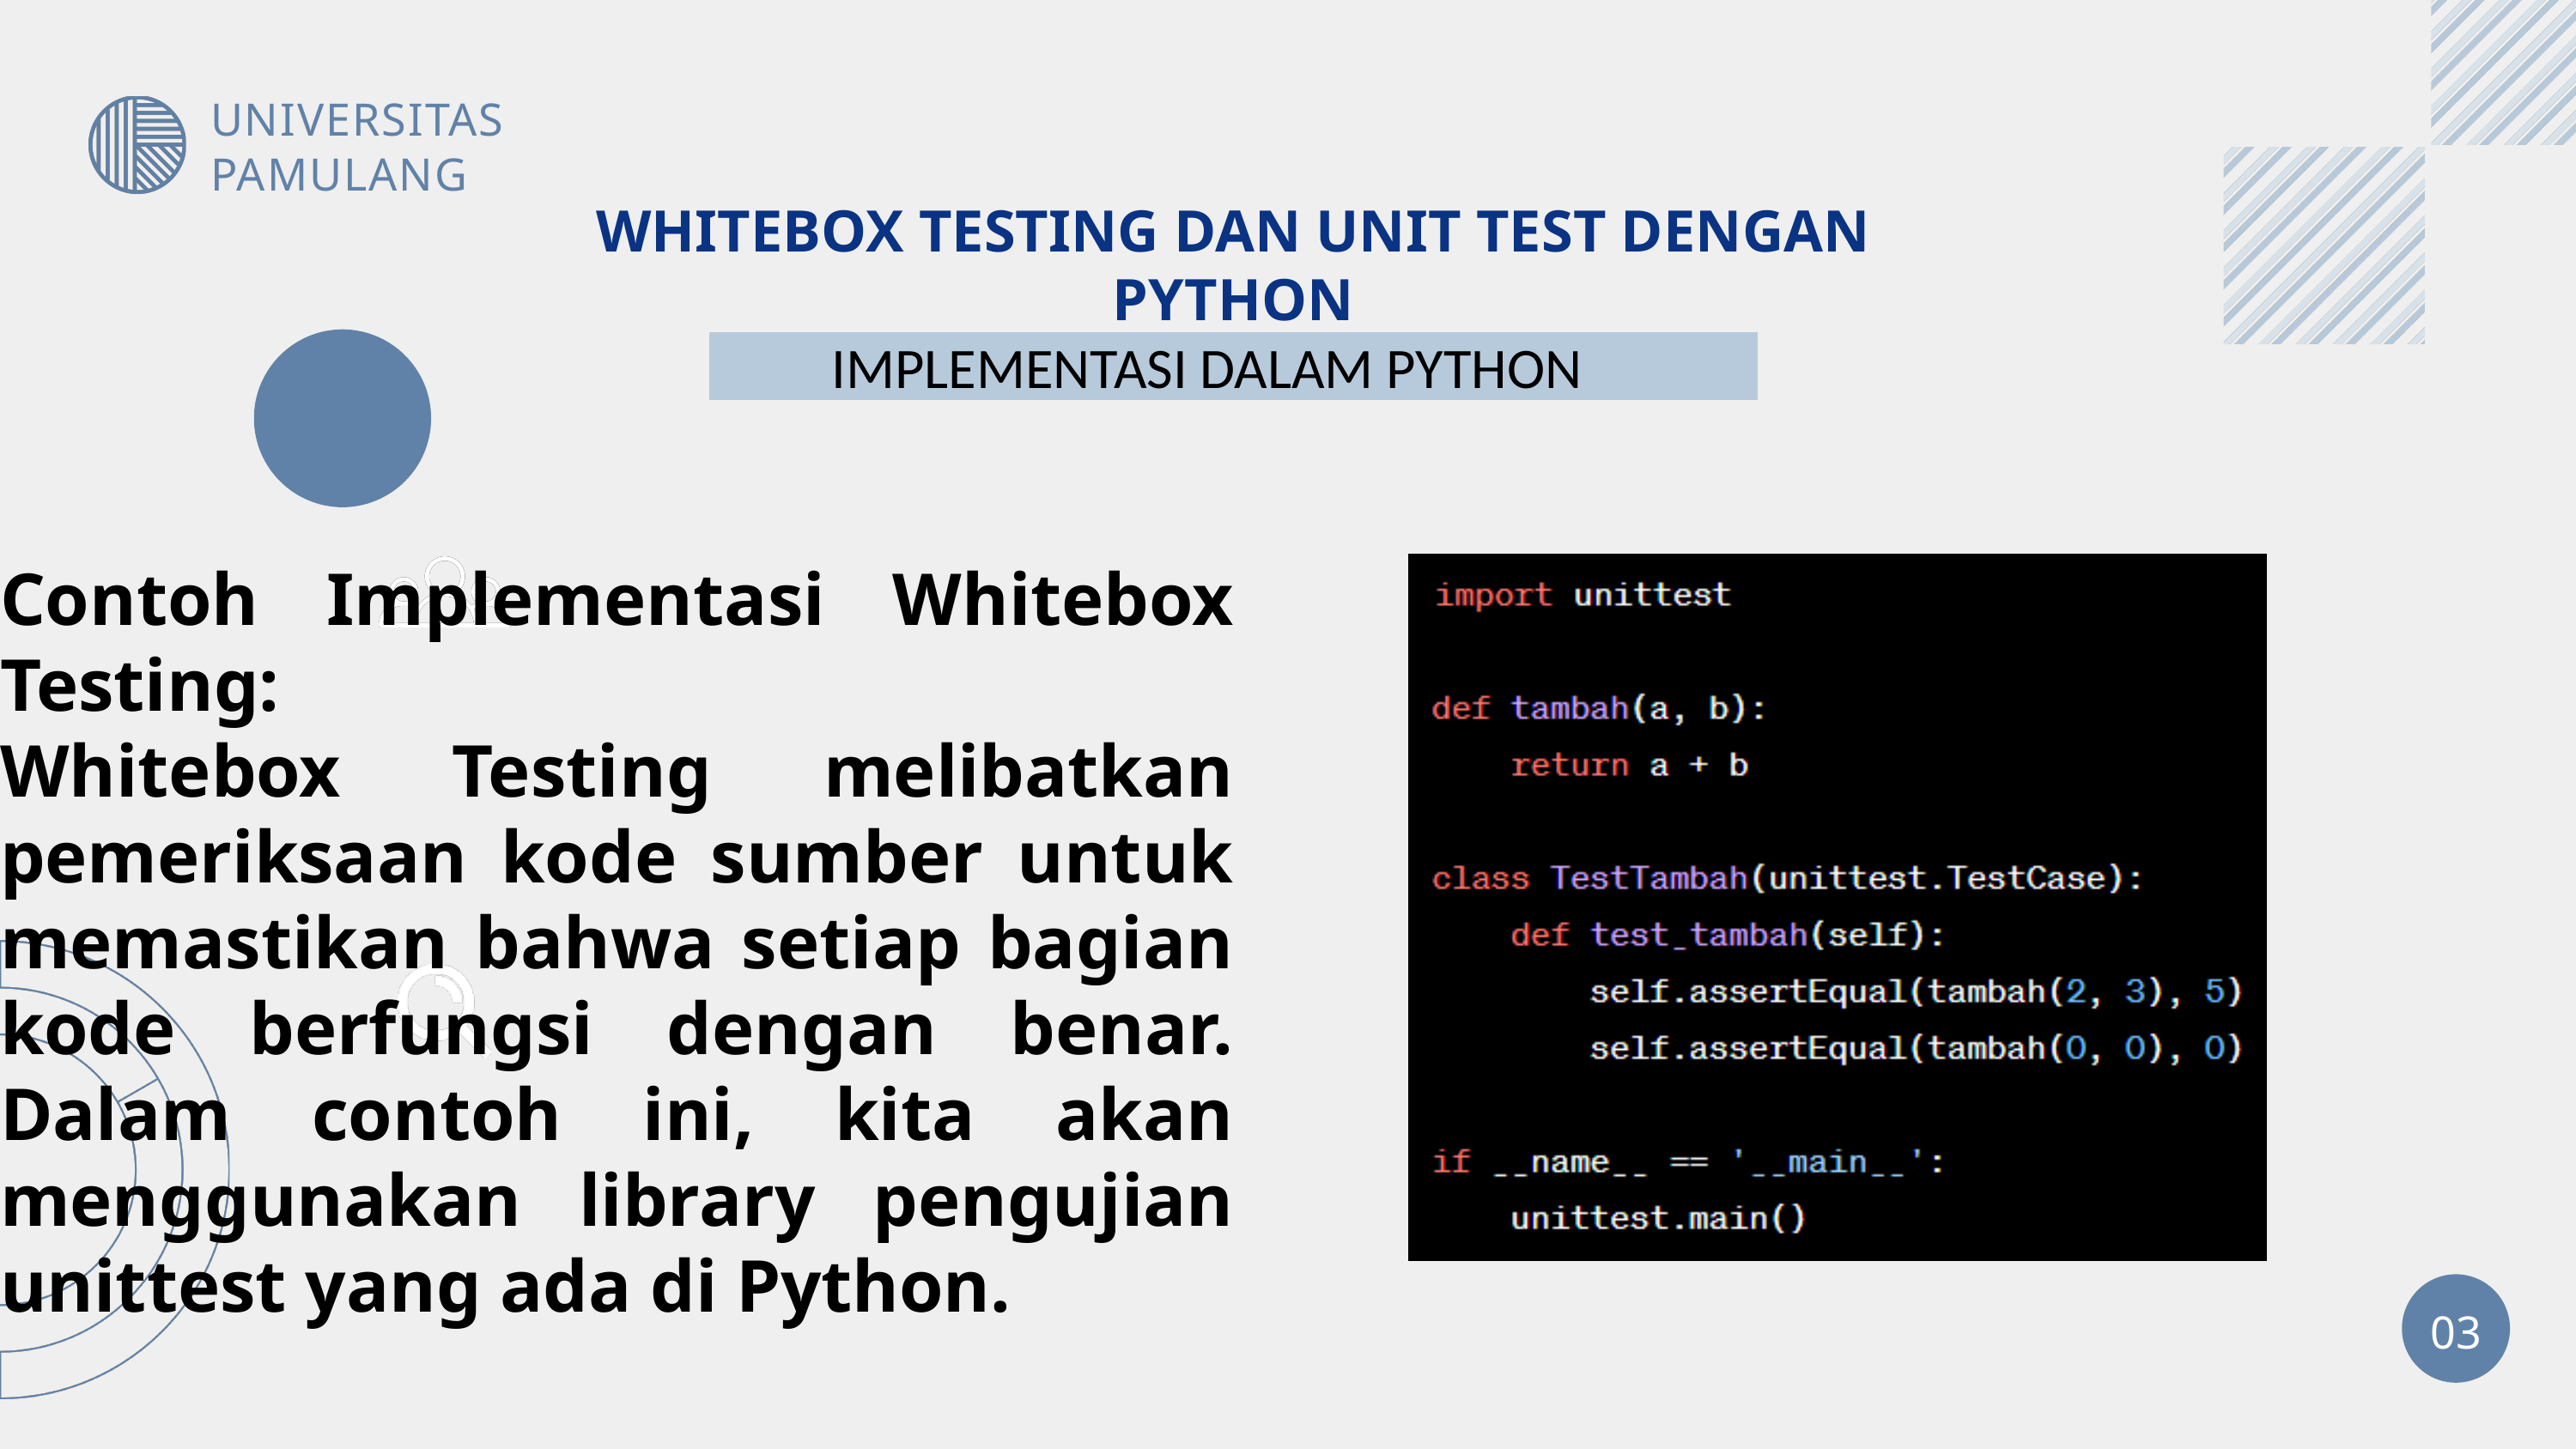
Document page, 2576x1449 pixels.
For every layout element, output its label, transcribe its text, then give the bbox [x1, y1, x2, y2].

text_box IMPLEMENTASI DALAM PYTHON [491, 324, 1923, 407]
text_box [708, 332, 1759, 401]
picture [1408, 553, 2268, 1261]
text_box WHITEBOX TESTING DAN UNIT TEST DENGAN PYTHON [518, 188, 1949, 407]
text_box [253, 329, 432, 508]
text_box UNIVERSITAS PAMULANG [210, 89, 653, 201]
text_box [88, 96, 186, 194]
text_box [2431, 0, 2576, 145]
text_box Contoh Implementasi Whitebox Testing: Whitebox Testing melibatkan pemeriksaan kode sumber untuk memastikan bahwa setiap bagian kode berfungsi dengan benar. Dalam contoh ini, kita akan menggunakan library pengujian unittest yang ada di Python. [0, 554, 1235, 1416]
text_box [2223, 147, 2425, 344]
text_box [2401, 1274, 2511, 1383]
